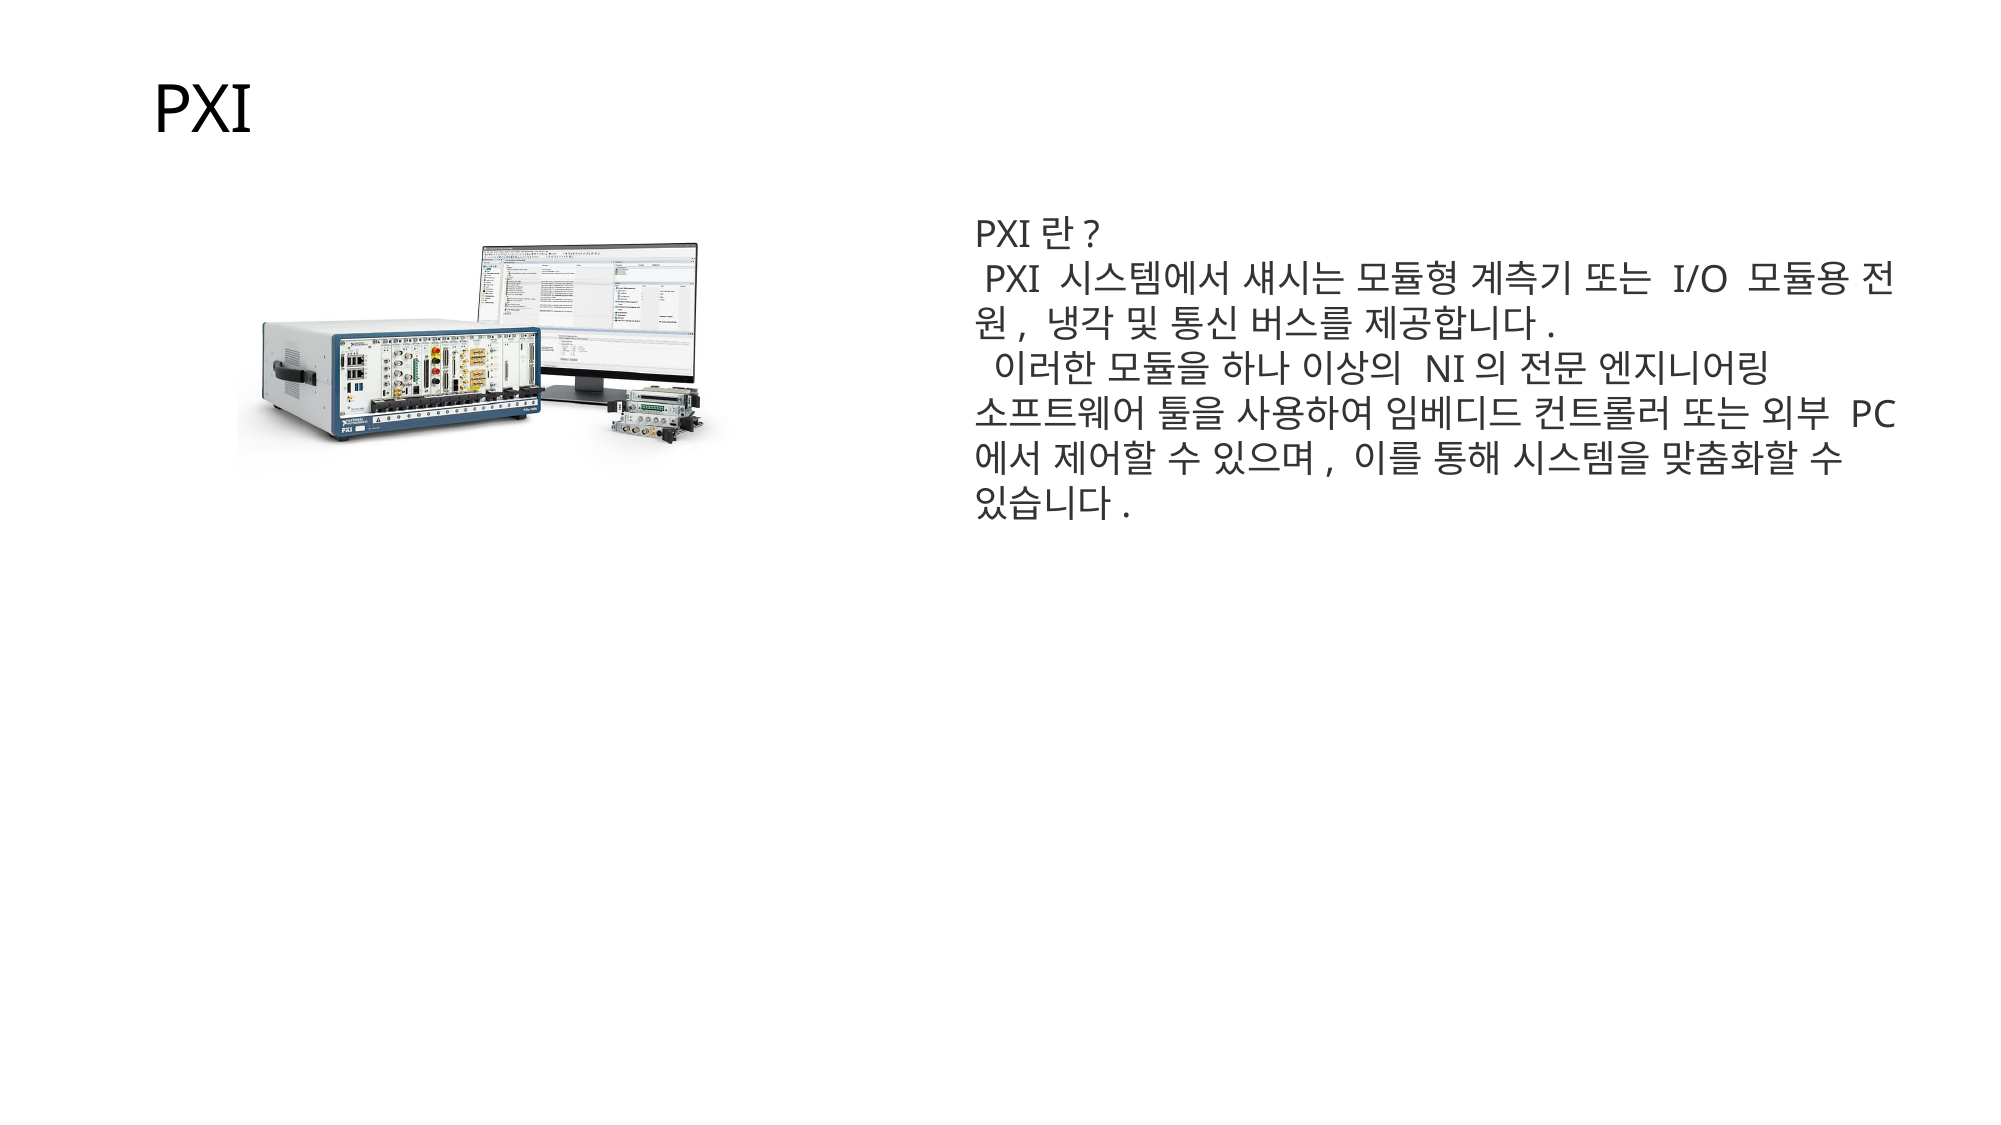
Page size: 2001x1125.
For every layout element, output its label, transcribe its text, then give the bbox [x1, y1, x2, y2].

picture [237, 202, 732, 482]
title PXI [137, 59, 1863, 162]
text_box PXI란? PXI 시스템에서 섀시는 모듈형 계측기 또는 I/O 모듈용 전원, 냉각 및 통신 버스를 제공합니다. 이러한 모듈을 하나 이상의 NI의 전문 엔지니어링 소프트웨어 툴을 사용하여 임베디드 컨트롤러 또는 외부 PC에서 제어할 수 있으며, 이를 통해 시스템을 맞춤화할 수 있습니다. [959, 202, 1960, 533]
